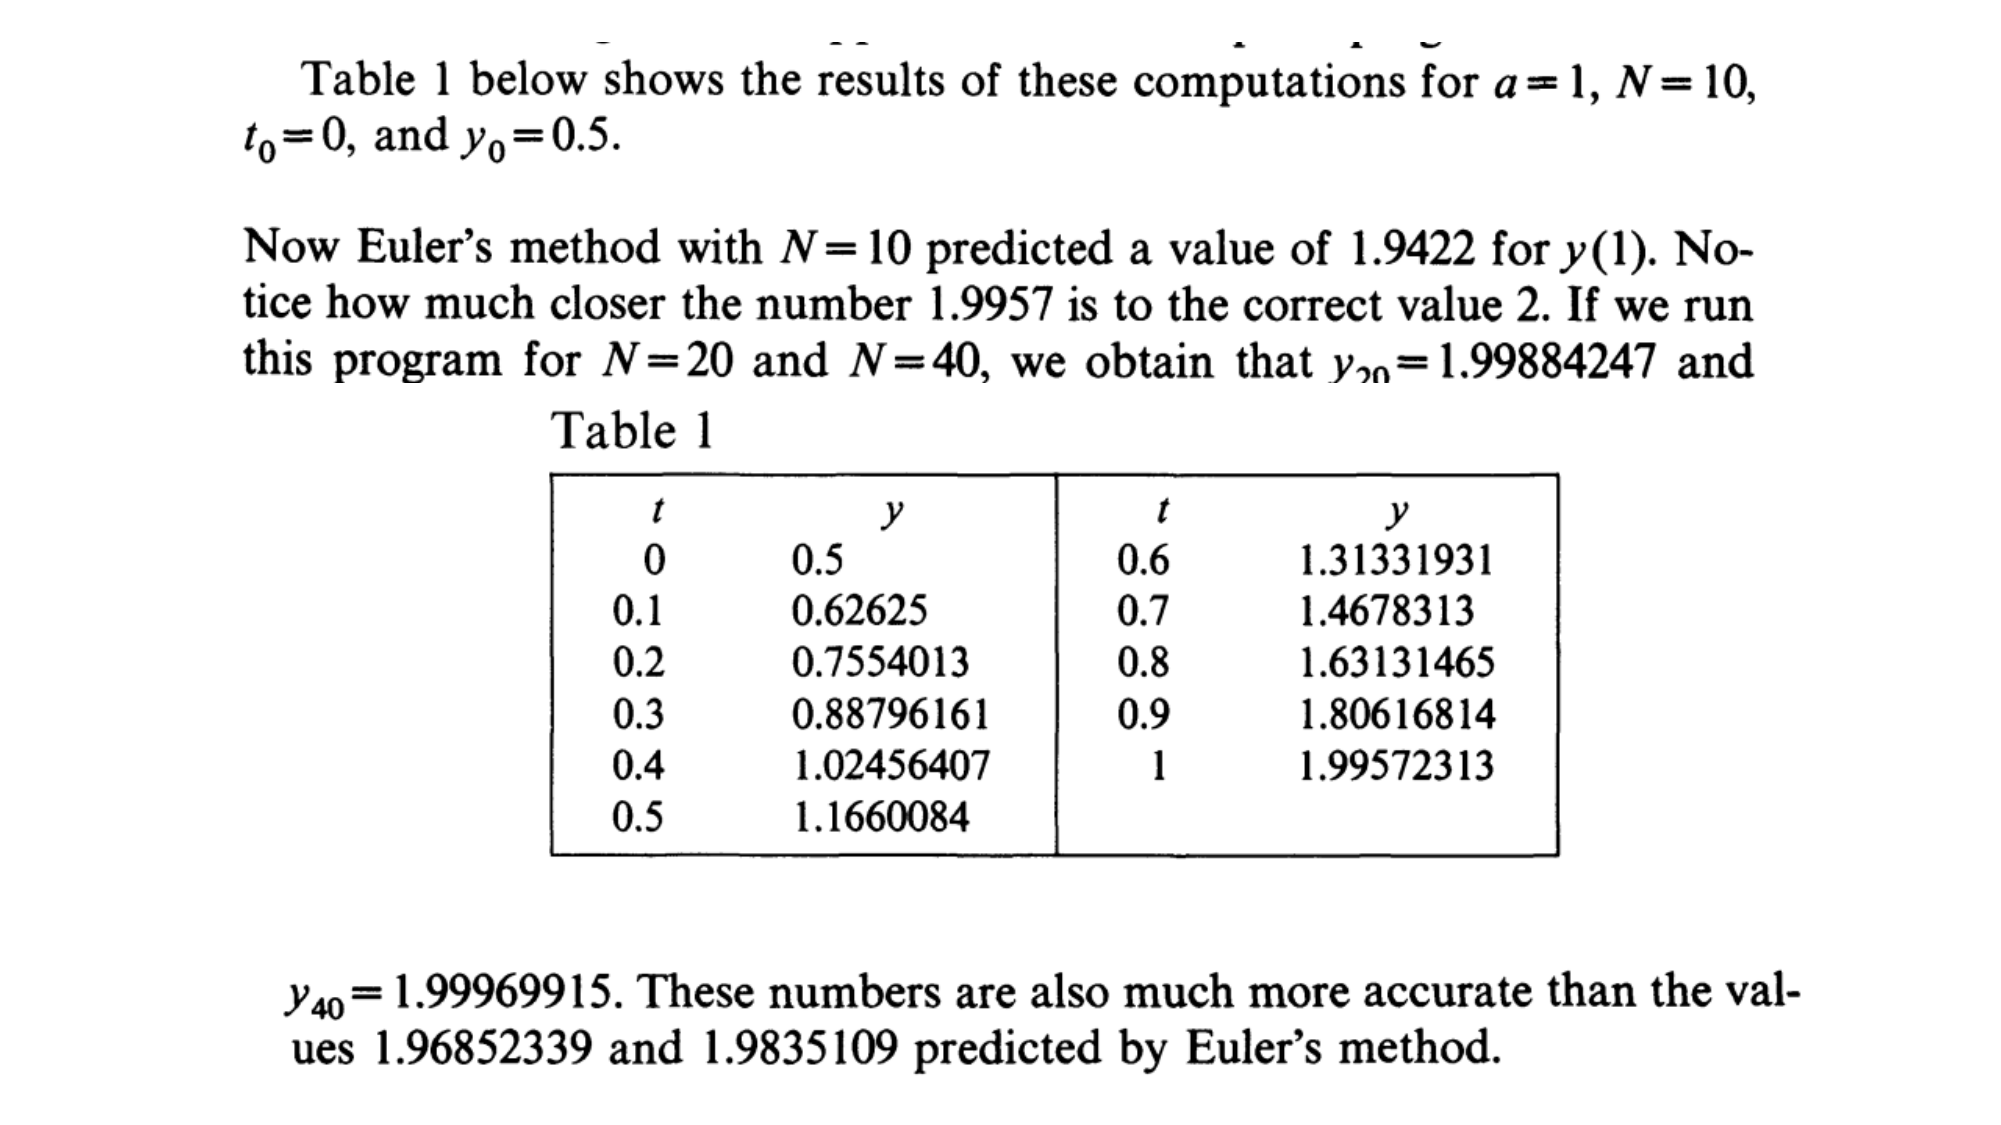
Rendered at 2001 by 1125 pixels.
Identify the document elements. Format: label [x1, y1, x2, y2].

picture [234, 42, 1810, 1082]
